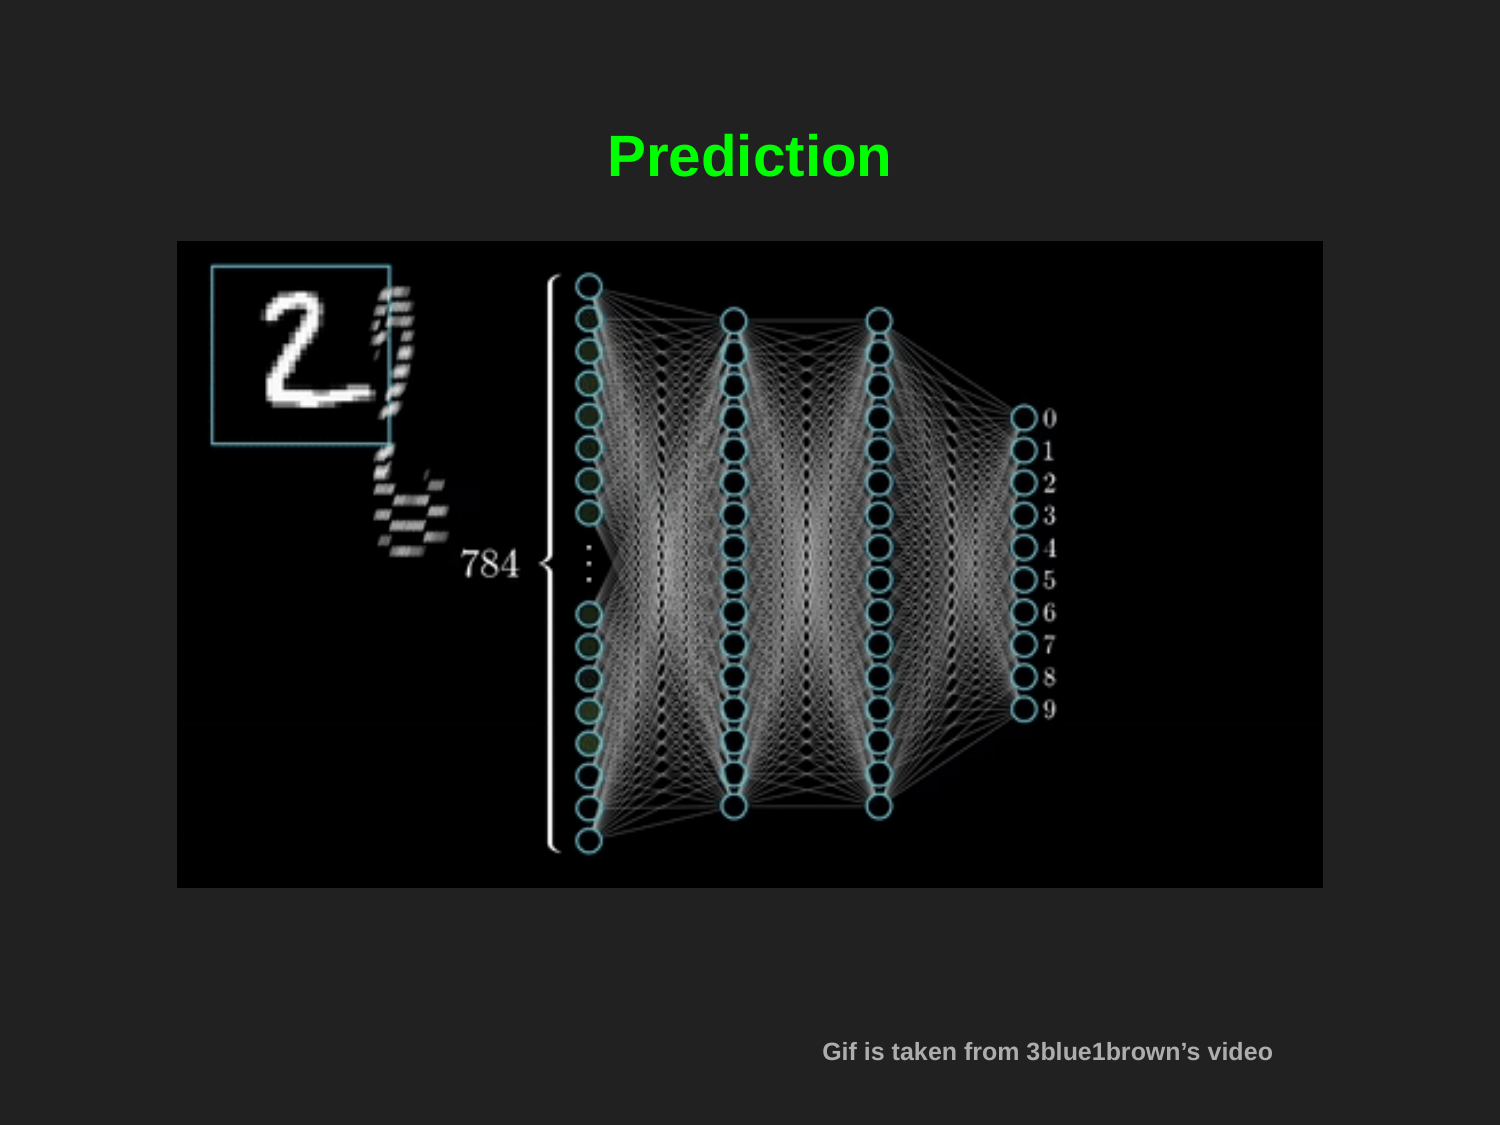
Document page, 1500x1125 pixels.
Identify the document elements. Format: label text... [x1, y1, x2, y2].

subtitle Gif is taken from 3blue1brown’s video [795, 1020, 1301, 1125]
picture [177, 241, 1323, 888]
subtitle Prediction [51, 103, 1449, 277]
